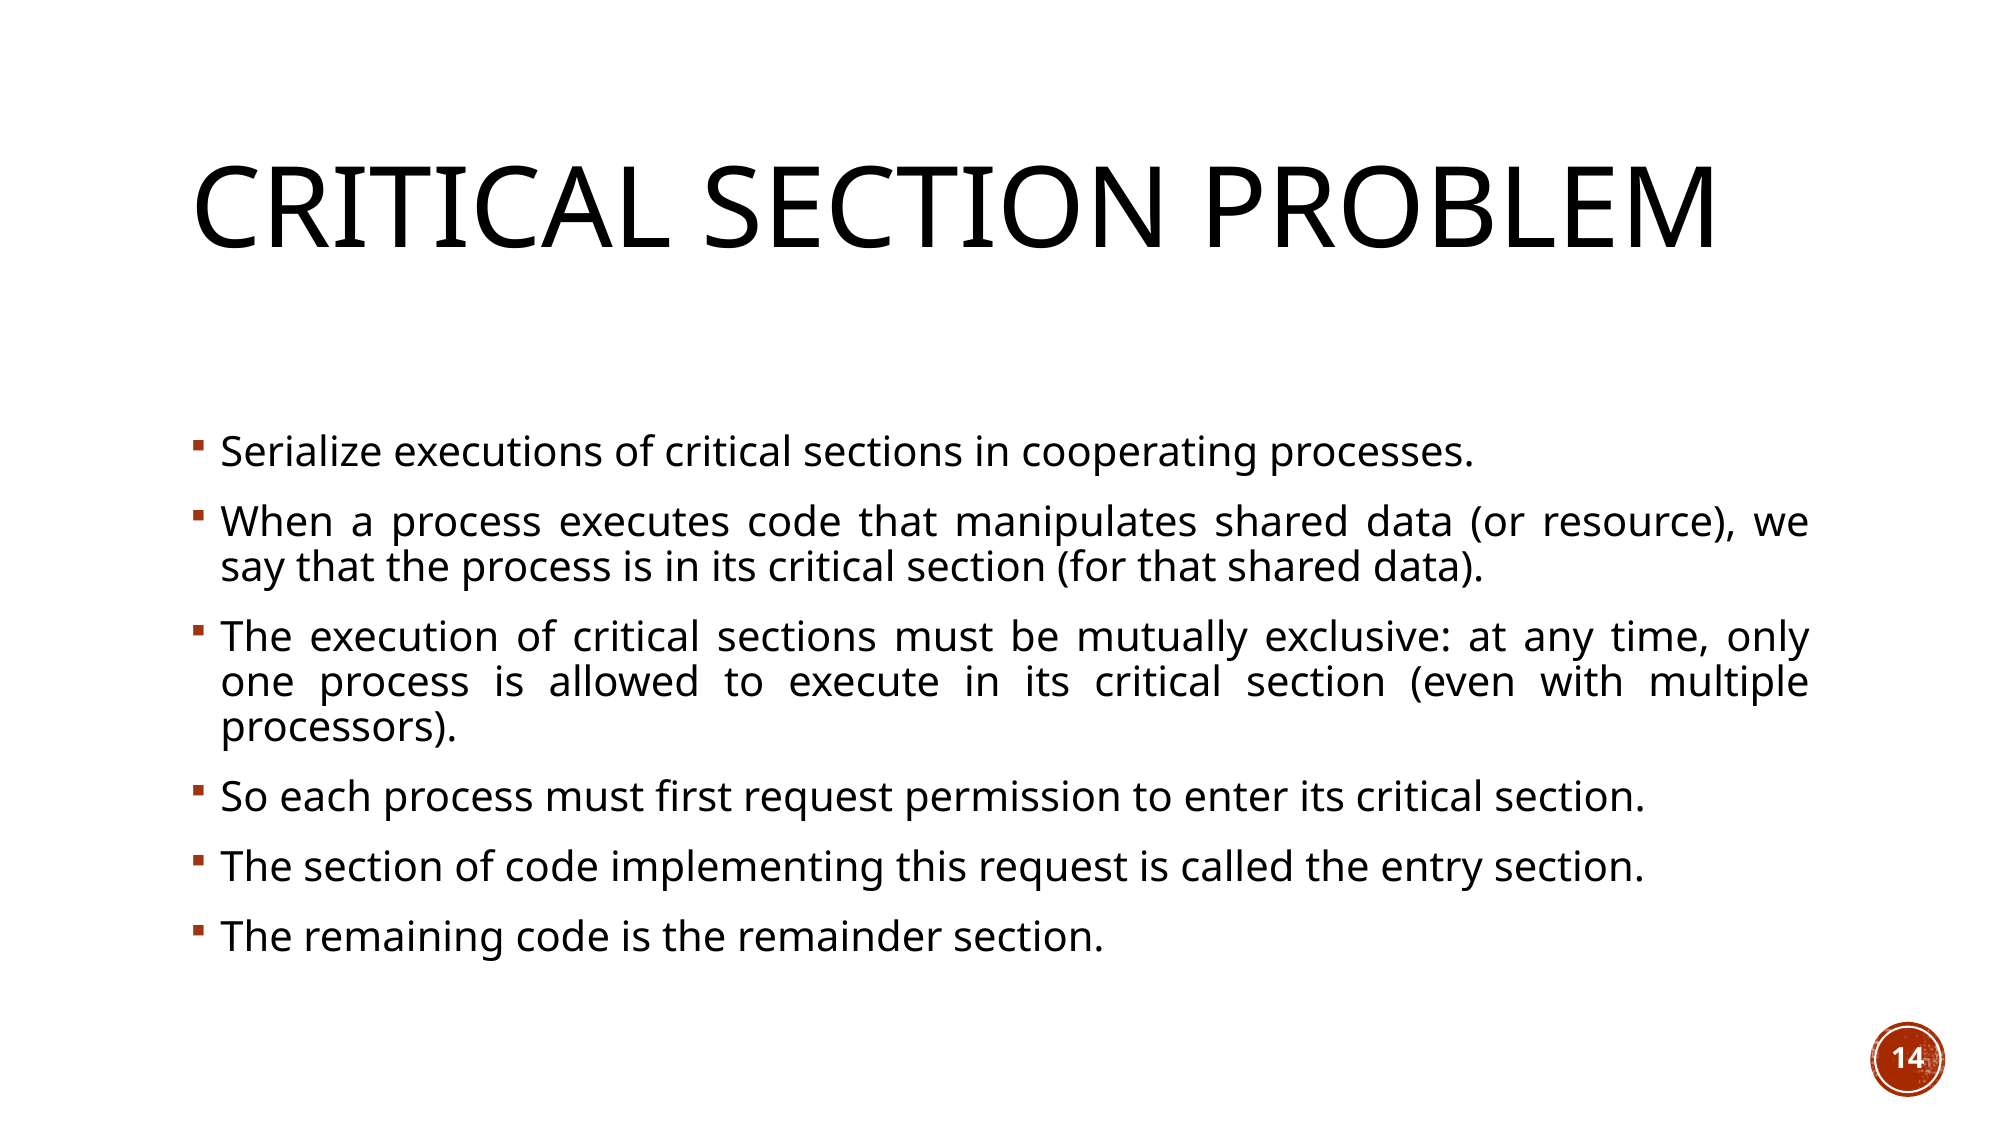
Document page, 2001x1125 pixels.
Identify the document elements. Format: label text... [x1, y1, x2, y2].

list Serialize executions of critical sections in cooperating processes. When a process executes code that manipulates shared data (or resource), we say that the process is in its critical section (for that shared data). The execution of critical sections must be mutually exclusive: at any time, only one process is allowed to execute in its critical section (even with multiple processors). So each process must first request permission to enter its critical section. The section of code implementing this request is called the entry section. The remaining code is the remainder section. [175, 348, 1826, 1013]
title Critical Section Problem [175, 79, 1826, 344]
slide_number 14 [1855, 1028, 1961, 1089]
